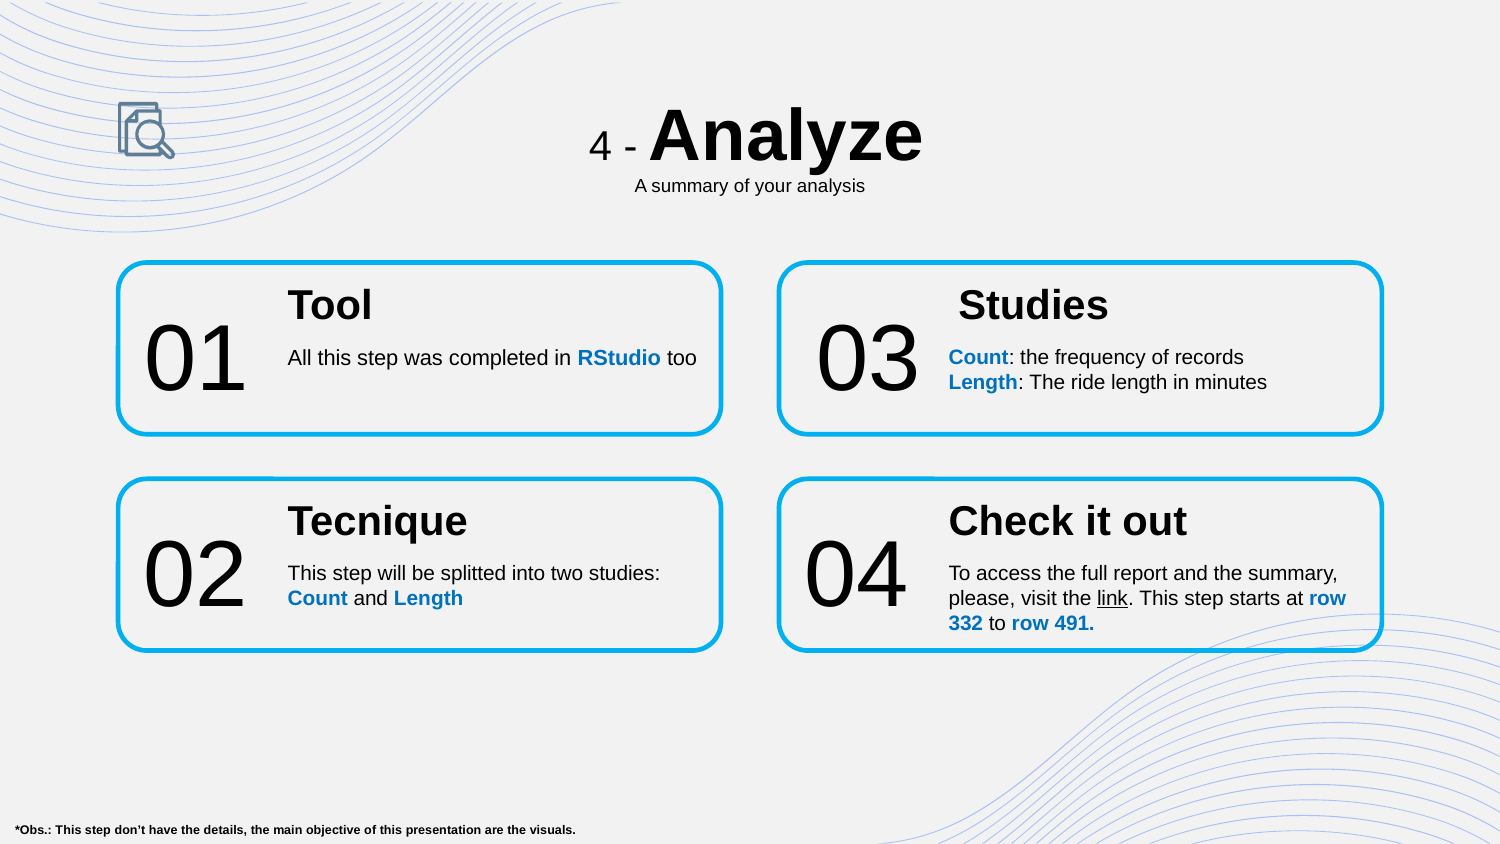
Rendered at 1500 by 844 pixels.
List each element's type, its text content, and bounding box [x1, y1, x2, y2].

title 03 [780, 281, 957, 408]
title Tecnique [272, 478, 721, 544]
subtitle Count: the frequency of records Length: The ride length in minutes [957, 328, 1363, 408]
text_box [118, 101, 176, 160]
subtitle All this step was completed in RStudio too [276, 328, 721, 408]
title 02 [118, 498, 274, 625]
title Tool [272, 262, 721, 328]
title 01 [119, 281, 276, 408]
subtitle This step will be splitted into two studies: Count and Length [274, 544, 721, 625]
title Studies [943, 262, 1373, 350]
subtitle To access the full report and the summary, please, visit the link. This step starts at row 332 to row 491. [933, 544, 1382, 650]
title Check it out [933, 478, 1382, 544]
text_box A summary of your analysis [118, 158, 1382, 196]
title 04 [778, 498, 935, 625]
text_box *Obs.: This step don’t have the details, the main objective of this presentation are the visuals. [0, 806, 1500, 844]
title 4 - Analyze [264, 72, 1250, 158]
